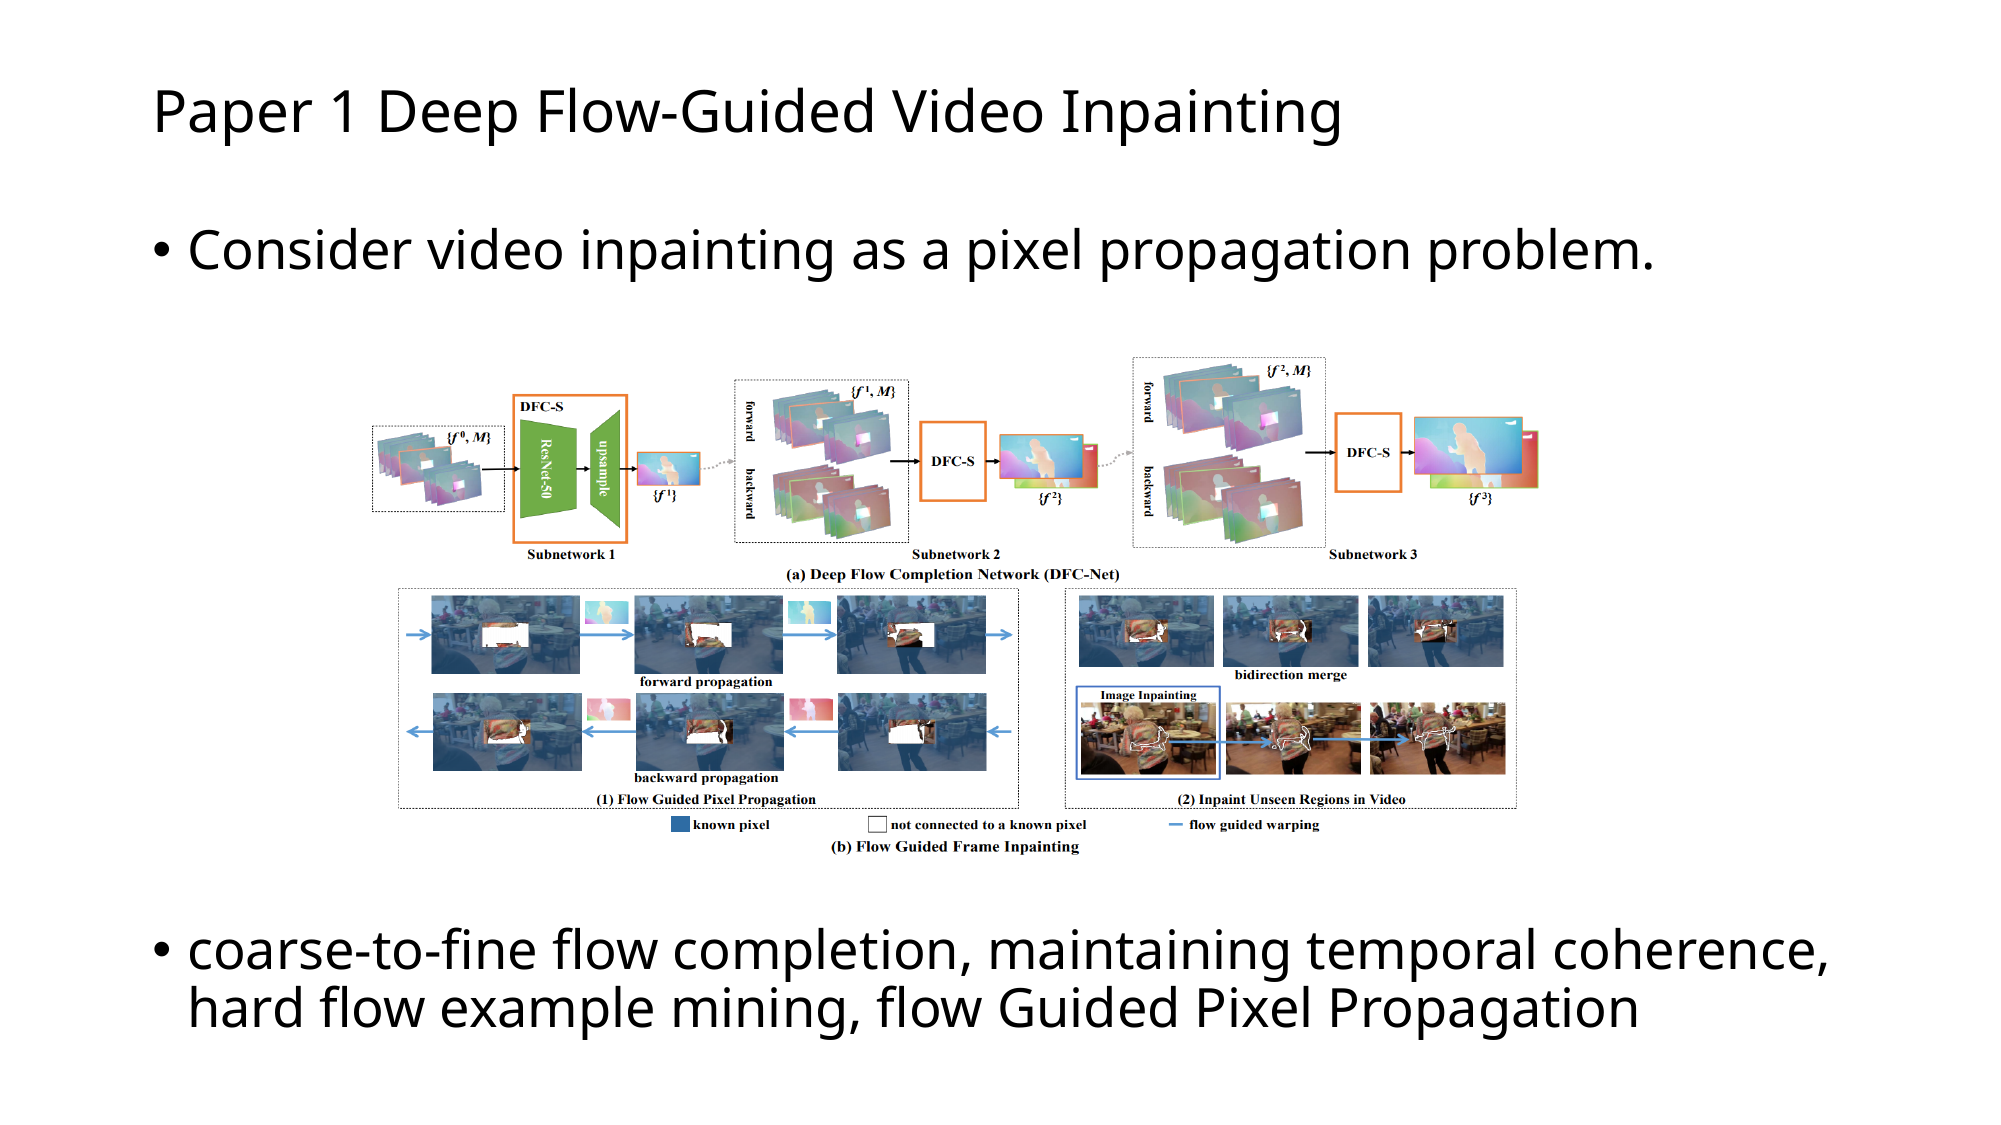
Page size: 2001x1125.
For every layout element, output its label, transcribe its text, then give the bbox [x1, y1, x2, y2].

picture [357, 331, 1603, 858]
list Consider video inpainting as a pixel propagation problem. coarse-to-fine flow completion, maintaining temporal coherence, hard flow example mining, flow Guided Pixel Propagation [137, 215, 1863, 1055]
title Paper 1 Deep Flow-Guided Video Inpainting [137, 59, 1881, 278]
